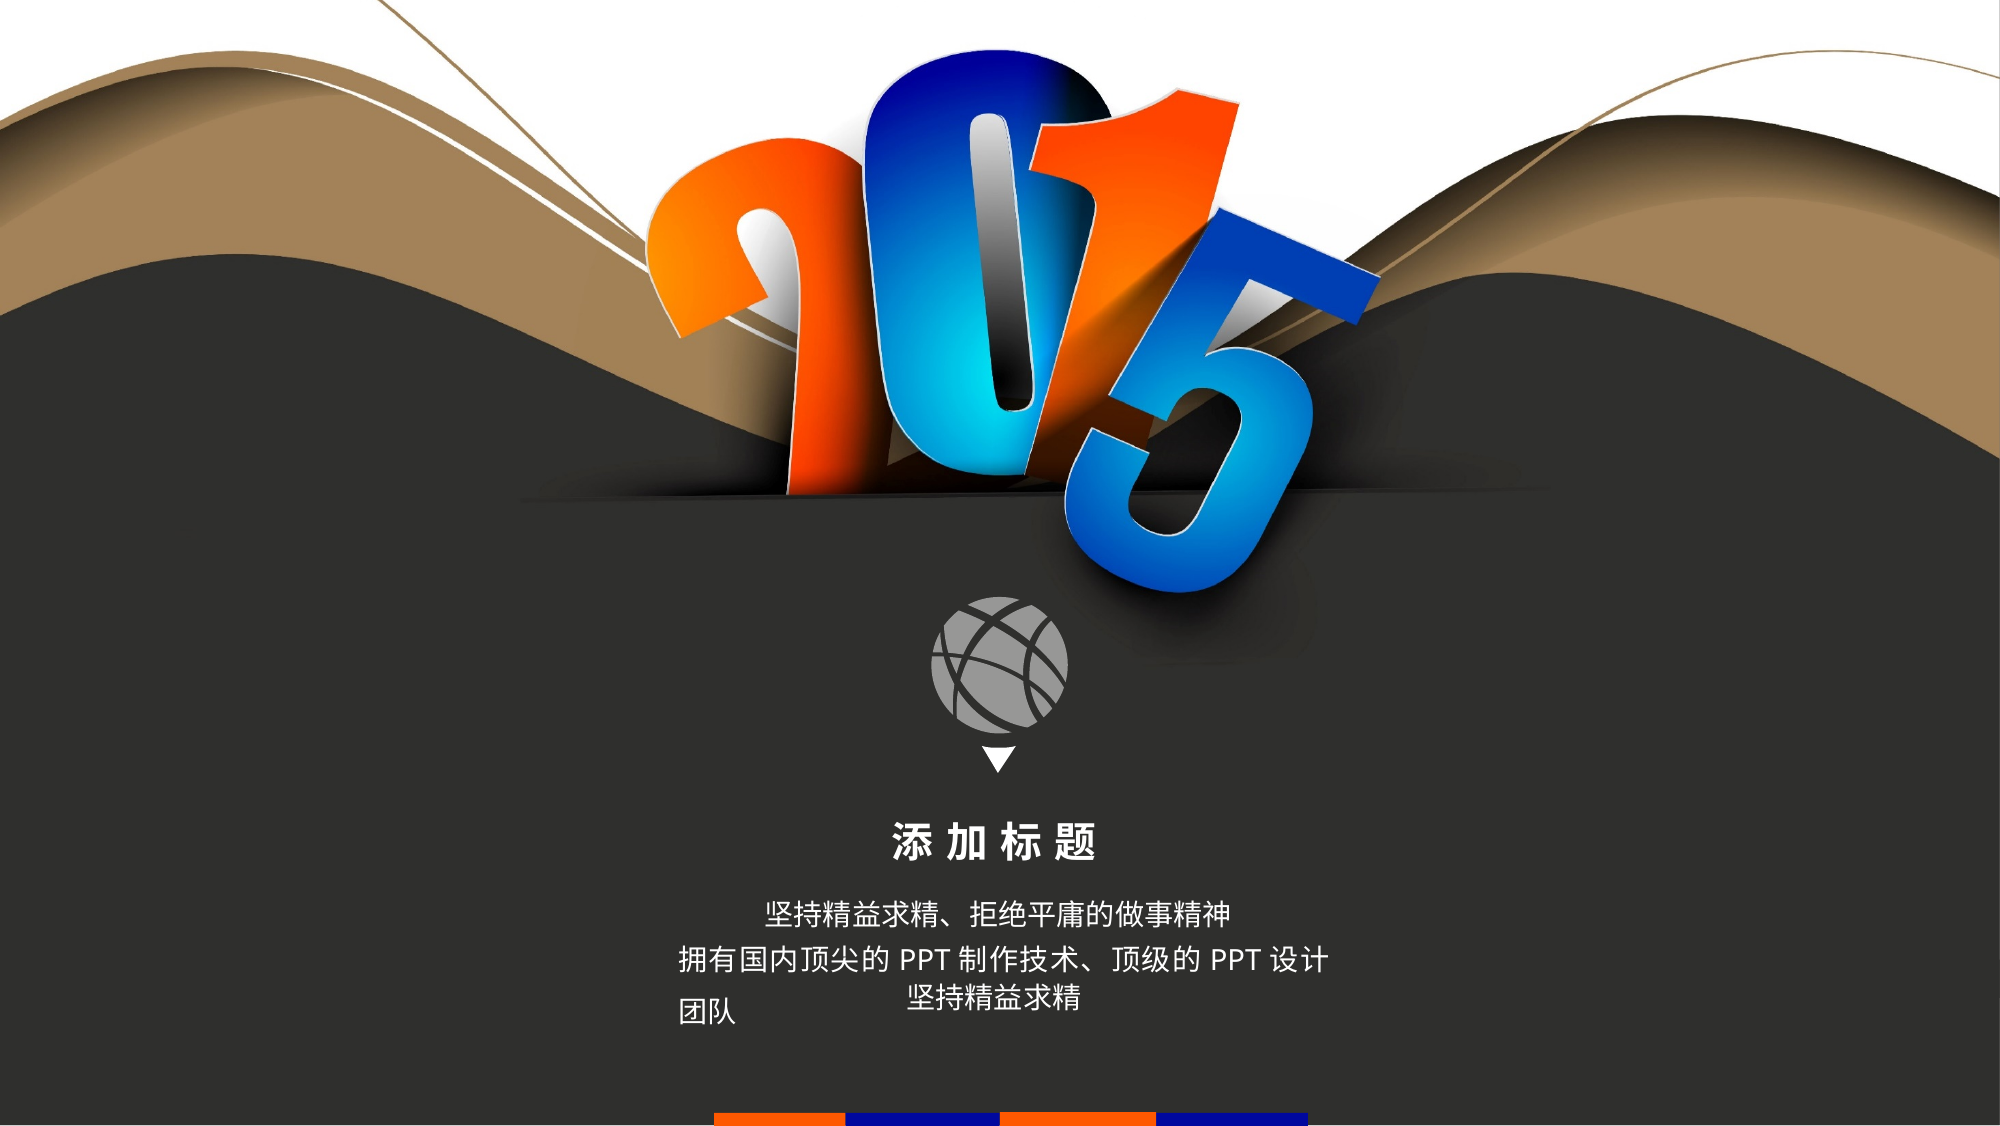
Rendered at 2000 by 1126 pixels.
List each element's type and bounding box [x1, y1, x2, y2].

text_box [931, 596, 1068, 774]
text_box [0, 0, 2000, 1126]
text_box [663, 808, 1345, 1023]
text_box [999, 1112, 1308, 1126]
text_box [714, 1112, 999, 1126]
